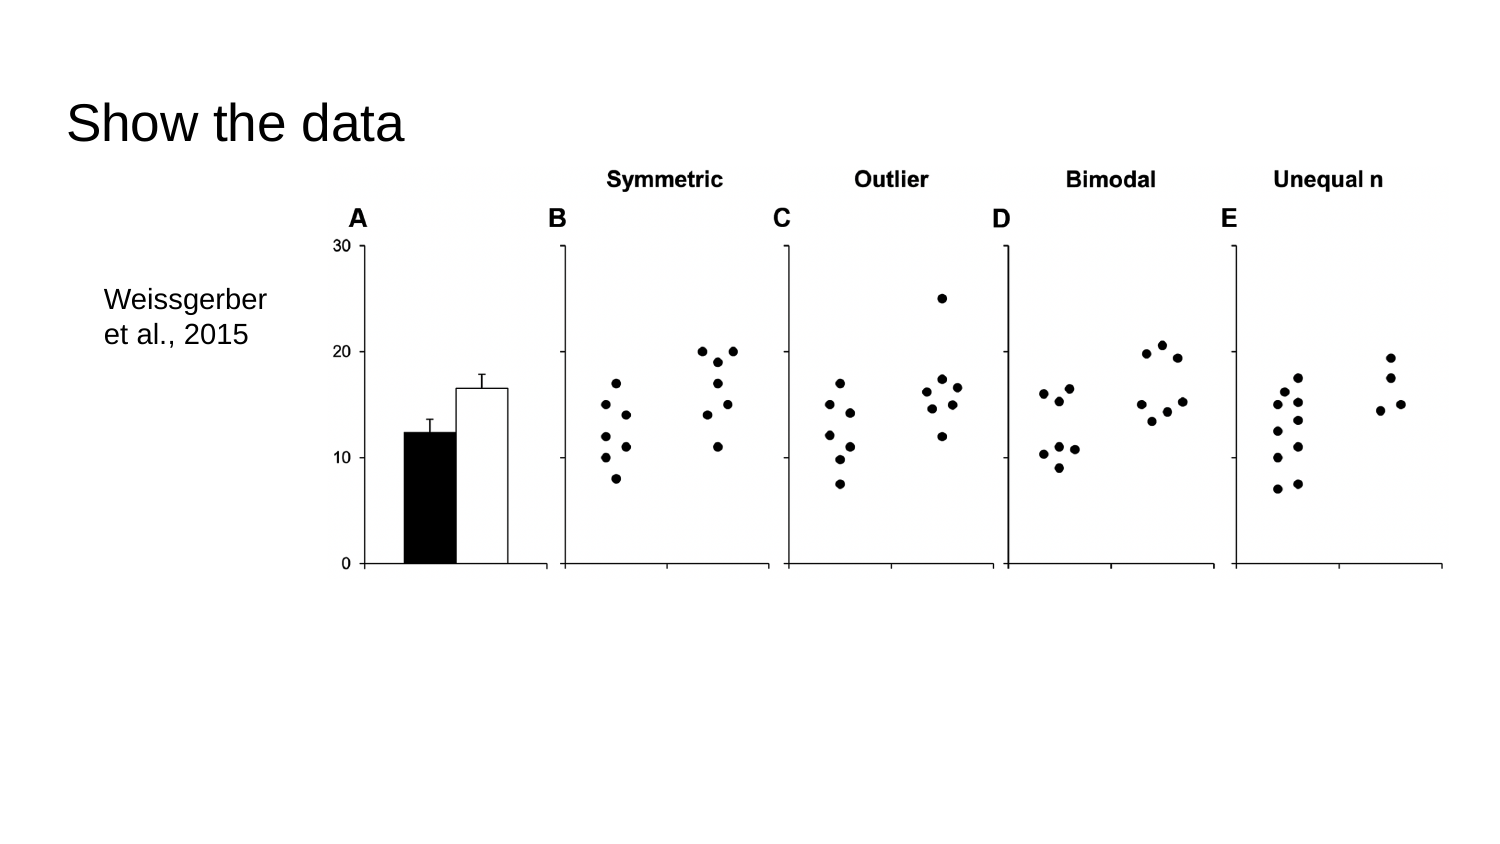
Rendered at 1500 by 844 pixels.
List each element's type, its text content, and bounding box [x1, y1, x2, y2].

picture [327, 166, 1450, 580]
text_box Weissgerber et al., 2015 [88, 265, 293, 380]
title Show the data [51, 72, 1449, 167]
